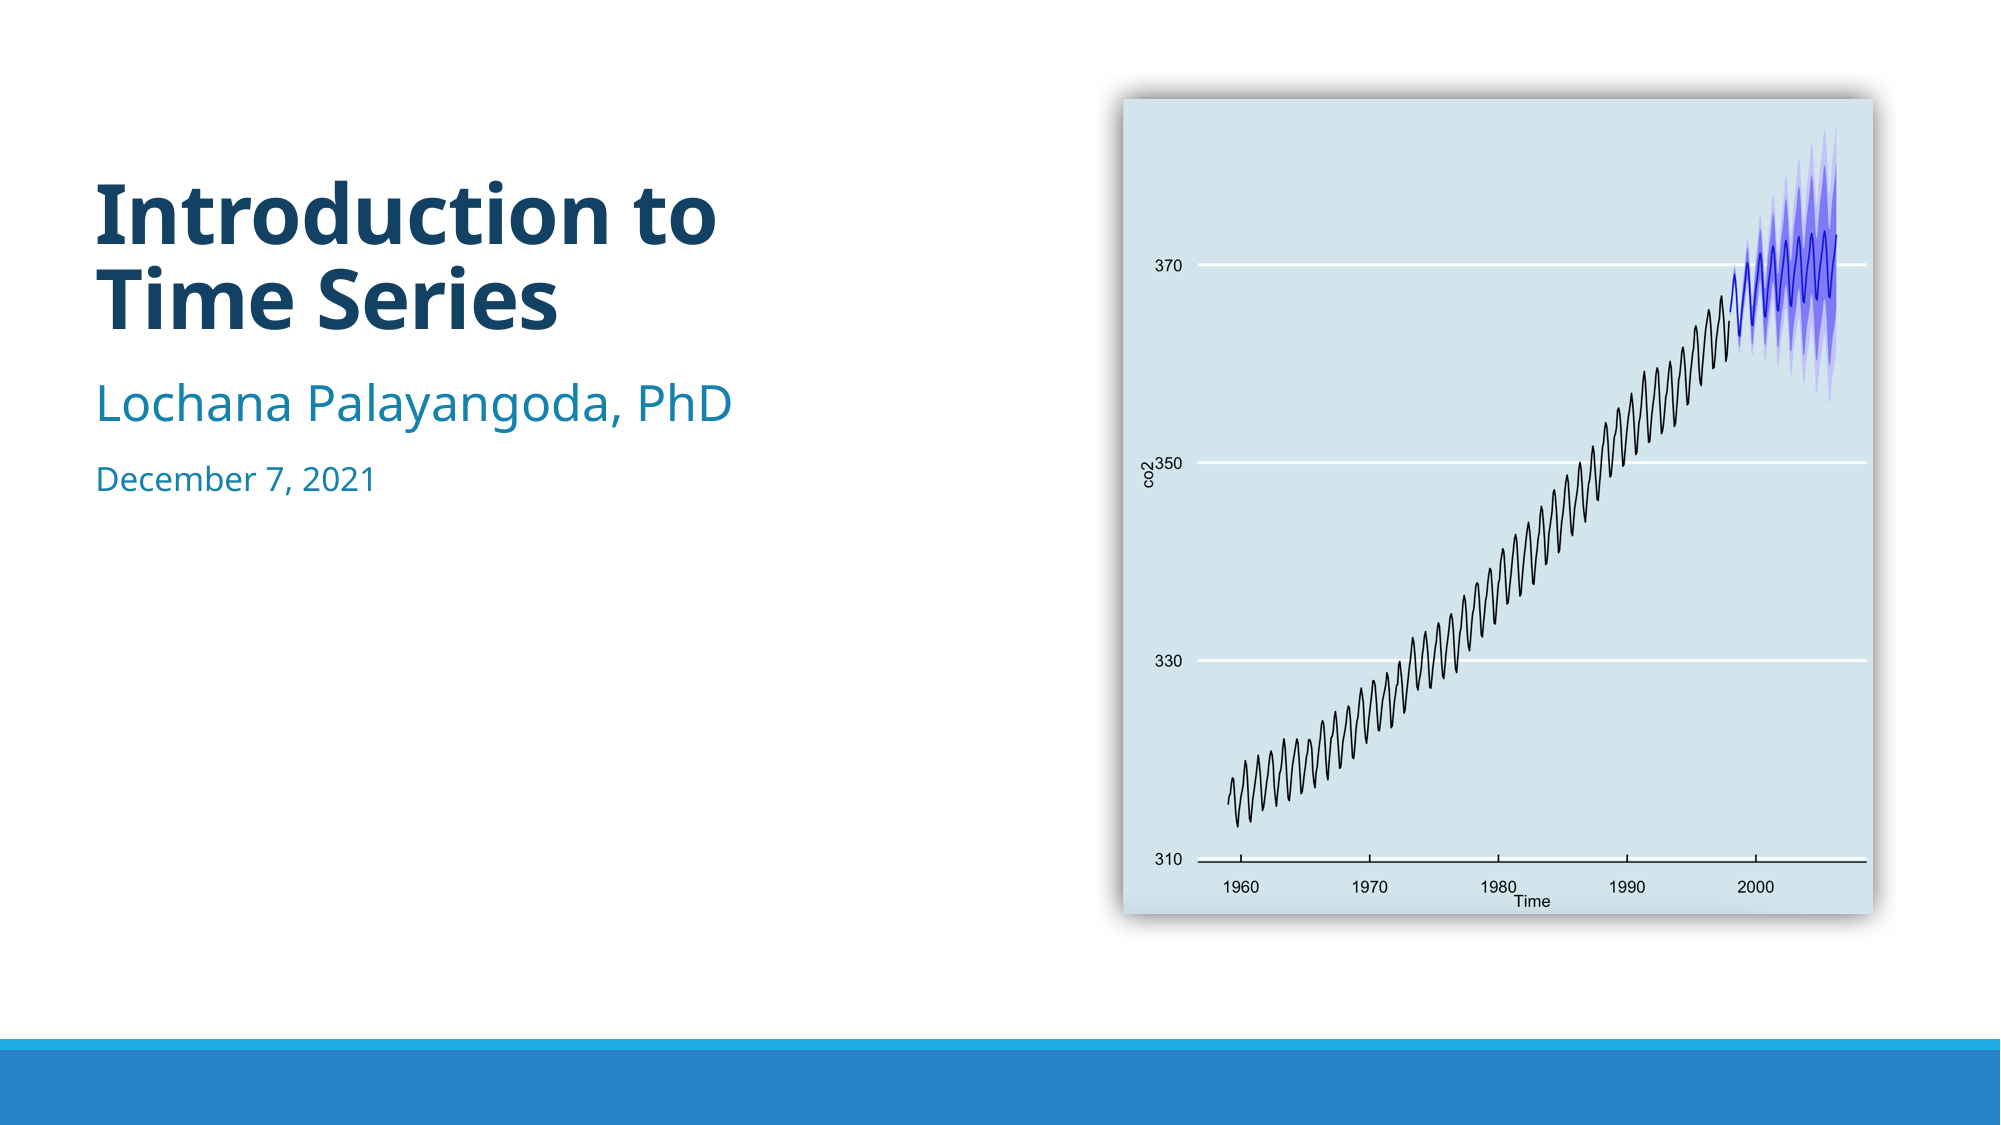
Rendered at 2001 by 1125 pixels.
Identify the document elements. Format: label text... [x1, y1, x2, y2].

picture [1123, 98, 1873, 915]
list Lochana Palayangoda, PhD [80, 367, 1094, 441]
list December 7, 2021 [80, 454, 989, 522]
title Introduction to Time Series [80, 113, 1094, 354]
